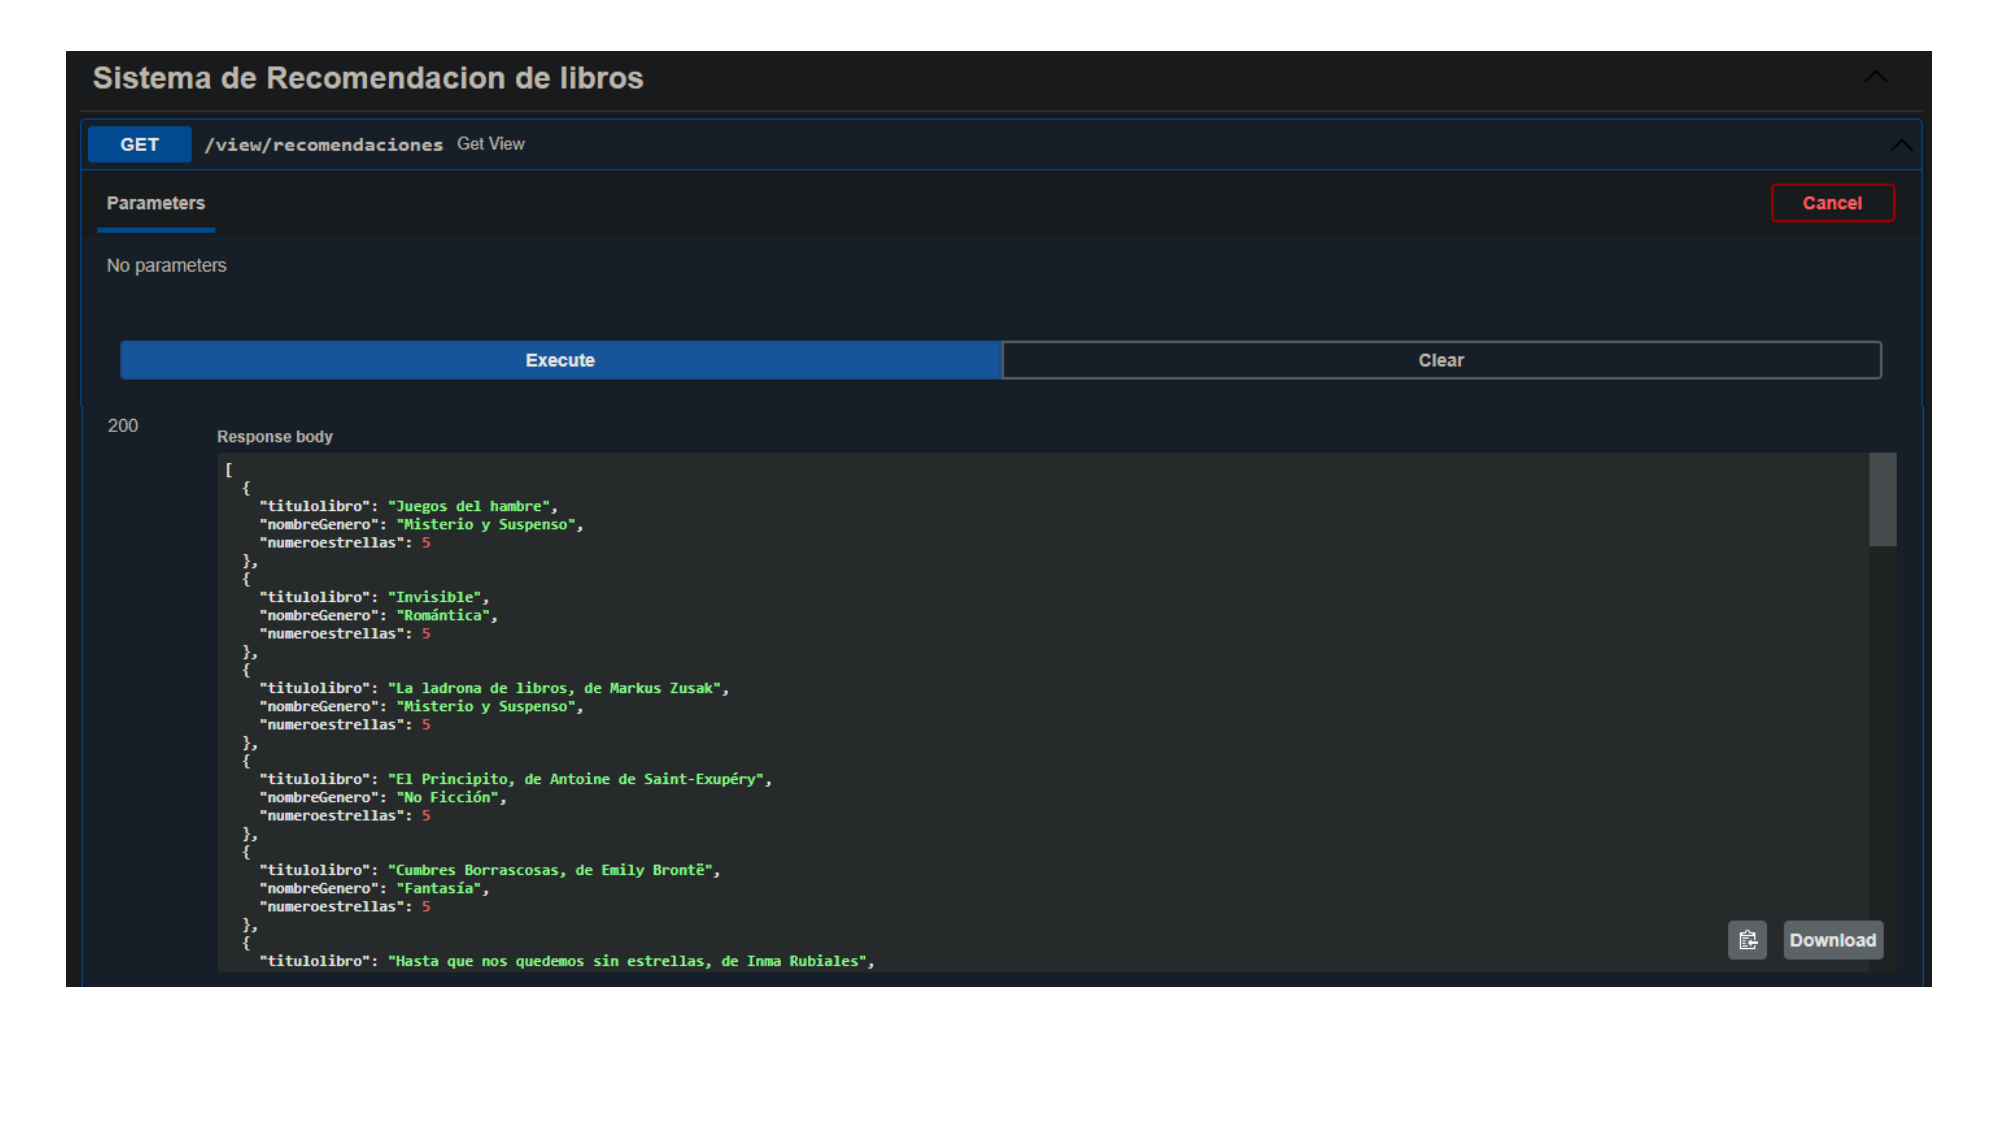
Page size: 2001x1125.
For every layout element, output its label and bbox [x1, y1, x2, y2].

picture [66, 51, 1932, 987]
